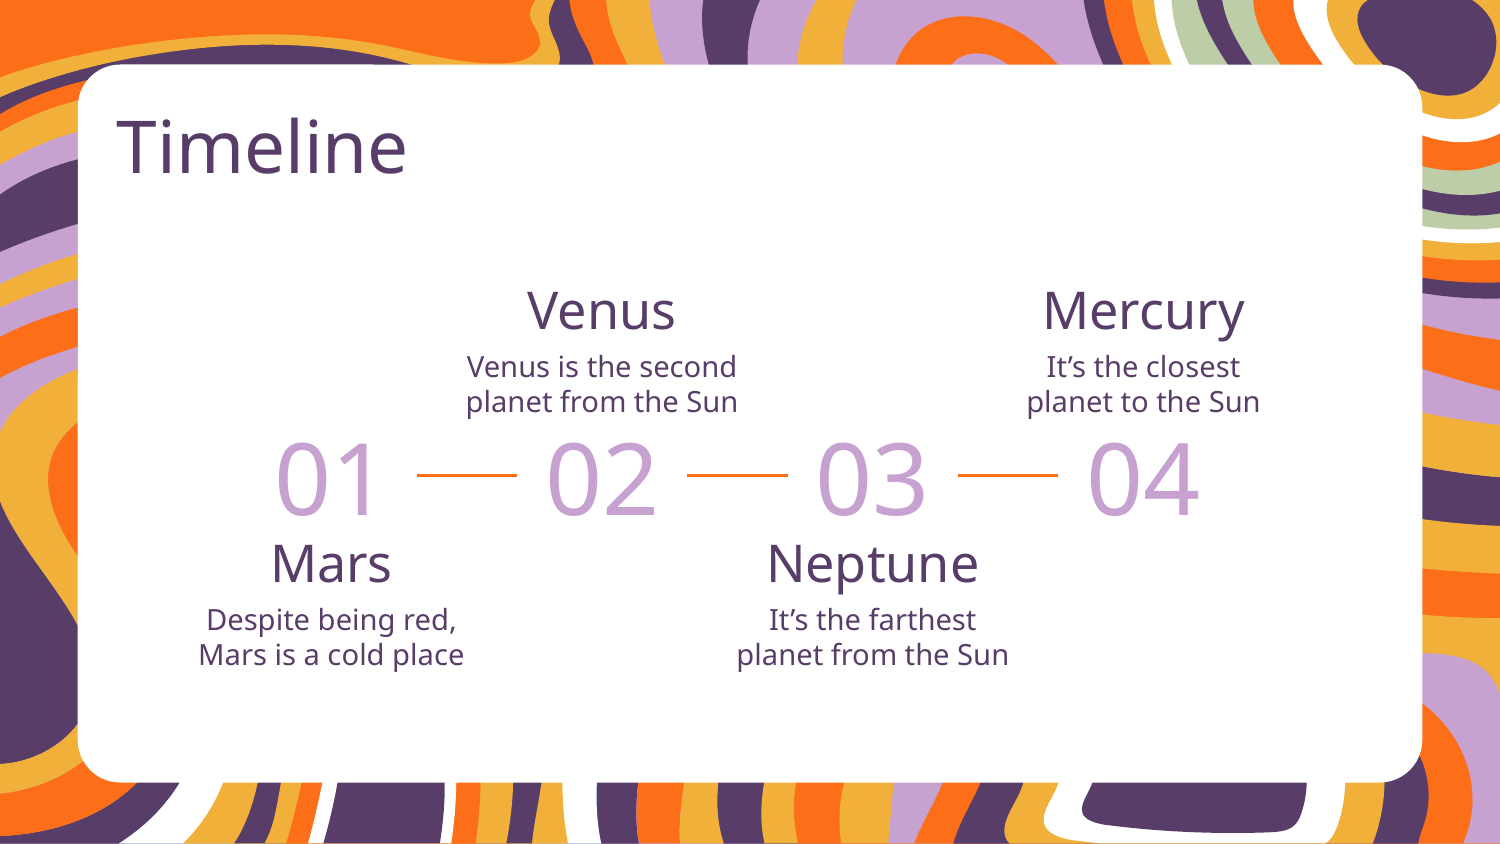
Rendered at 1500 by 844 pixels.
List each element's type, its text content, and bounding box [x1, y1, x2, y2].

text_box Mars [179, 523, 484, 586]
text_box It’s the farthest planet from the Sun [720, 586, 1026, 681]
text_box 02 [517, 428, 688, 524]
text_box Venus is the second planet from the Sun [449, 333, 755, 428]
text_box Venus [449, 270, 755, 333]
text_box Neptune [720, 523, 1026, 586]
title Timeline [101, 85, 1399, 180]
text_box 01 [246, 427, 417, 523]
text_box 04 [1058, 428, 1229, 524]
text_box Mercury [991, 270, 1296, 333]
text_box Despite being red, Mars is a cold place [179, 586, 484, 681]
text_box 03 [787, 427, 959, 523]
text_box It’s the closest planet to the Sun [991, 333, 1296, 428]
